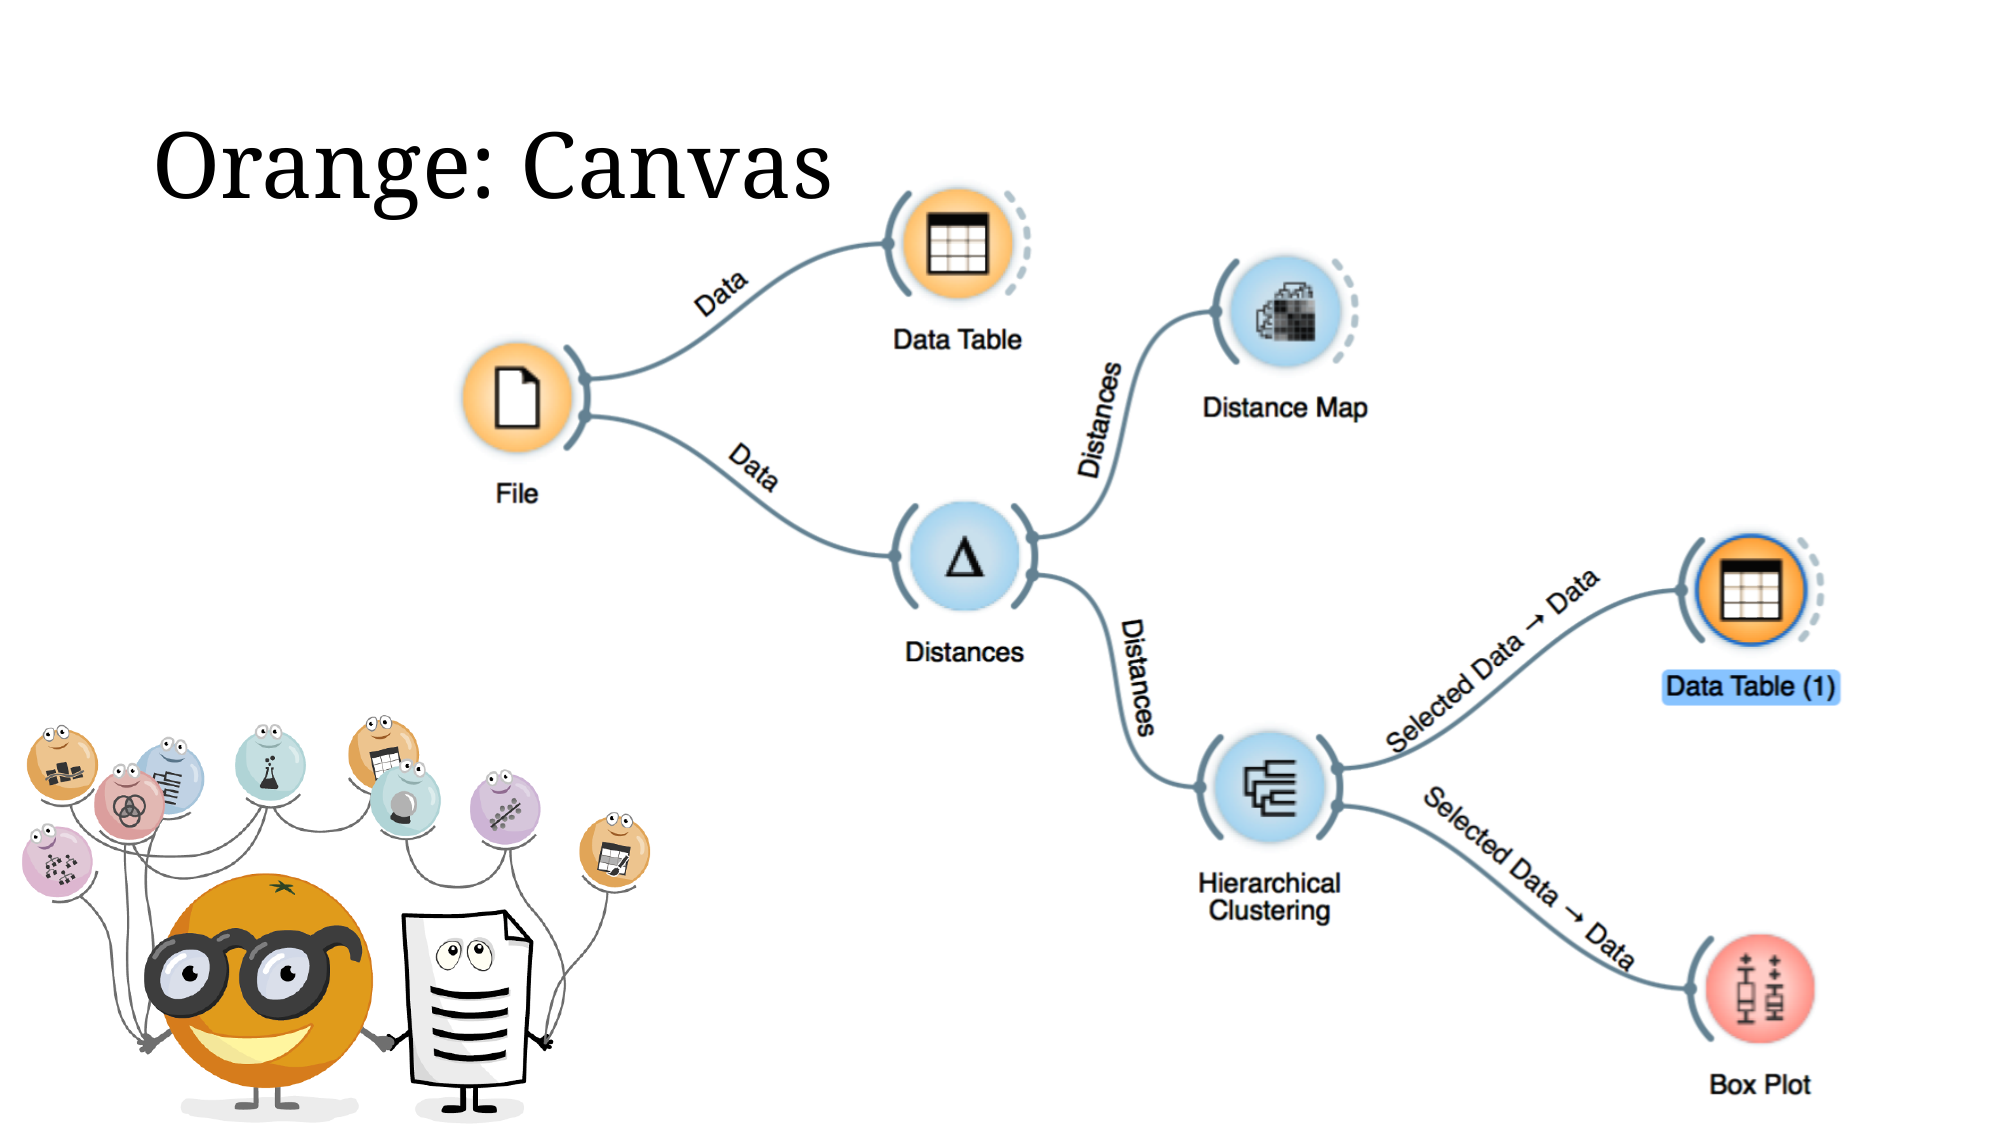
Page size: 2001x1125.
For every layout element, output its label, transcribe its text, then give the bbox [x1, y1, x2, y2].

picture [19, 168, 1850, 1125]
title Orange: Canvas [137, 59, 1863, 278]
